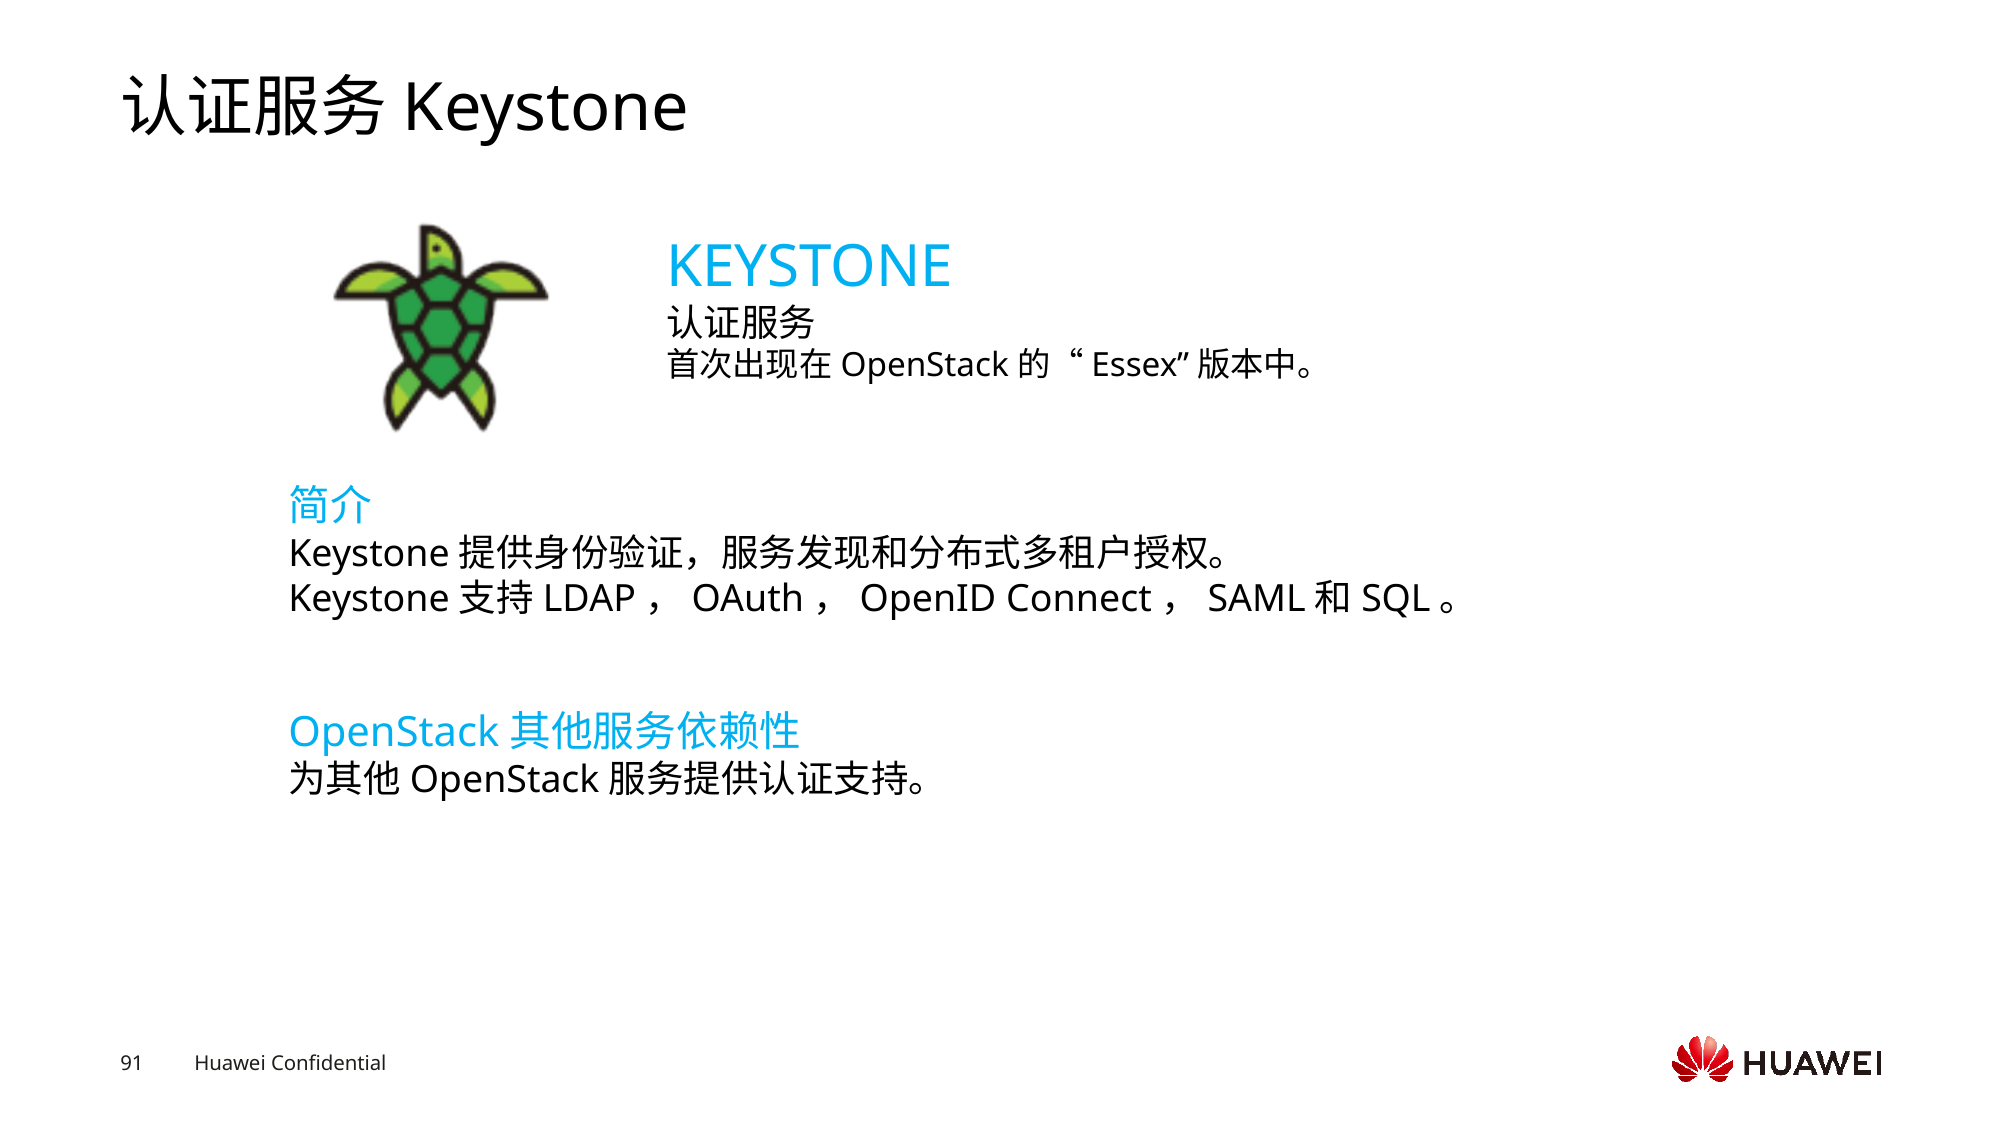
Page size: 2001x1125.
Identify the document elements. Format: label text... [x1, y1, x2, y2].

text_box 简介 Keystone提供身份验证，服务发现和分布式多租户授权。 Keystone支持LDAP，OAuth，OpenID Connect，SAML和SQL。 [273, 471, 1733, 627]
text_box KEYSTONE 认证服务 首次出现在OpenStack的“Essex”版本中。 [651, 221, 1432, 391]
title 认证服务Keystone [120, 73, 1880, 155]
picture [273, 168, 611, 451]
picture [1672, 1036, 1881, 1082]
text_box OpenStack其他服务依赖性 为其他OpenStack服务提供认证支持。 [273, 697, 1526, 808]
